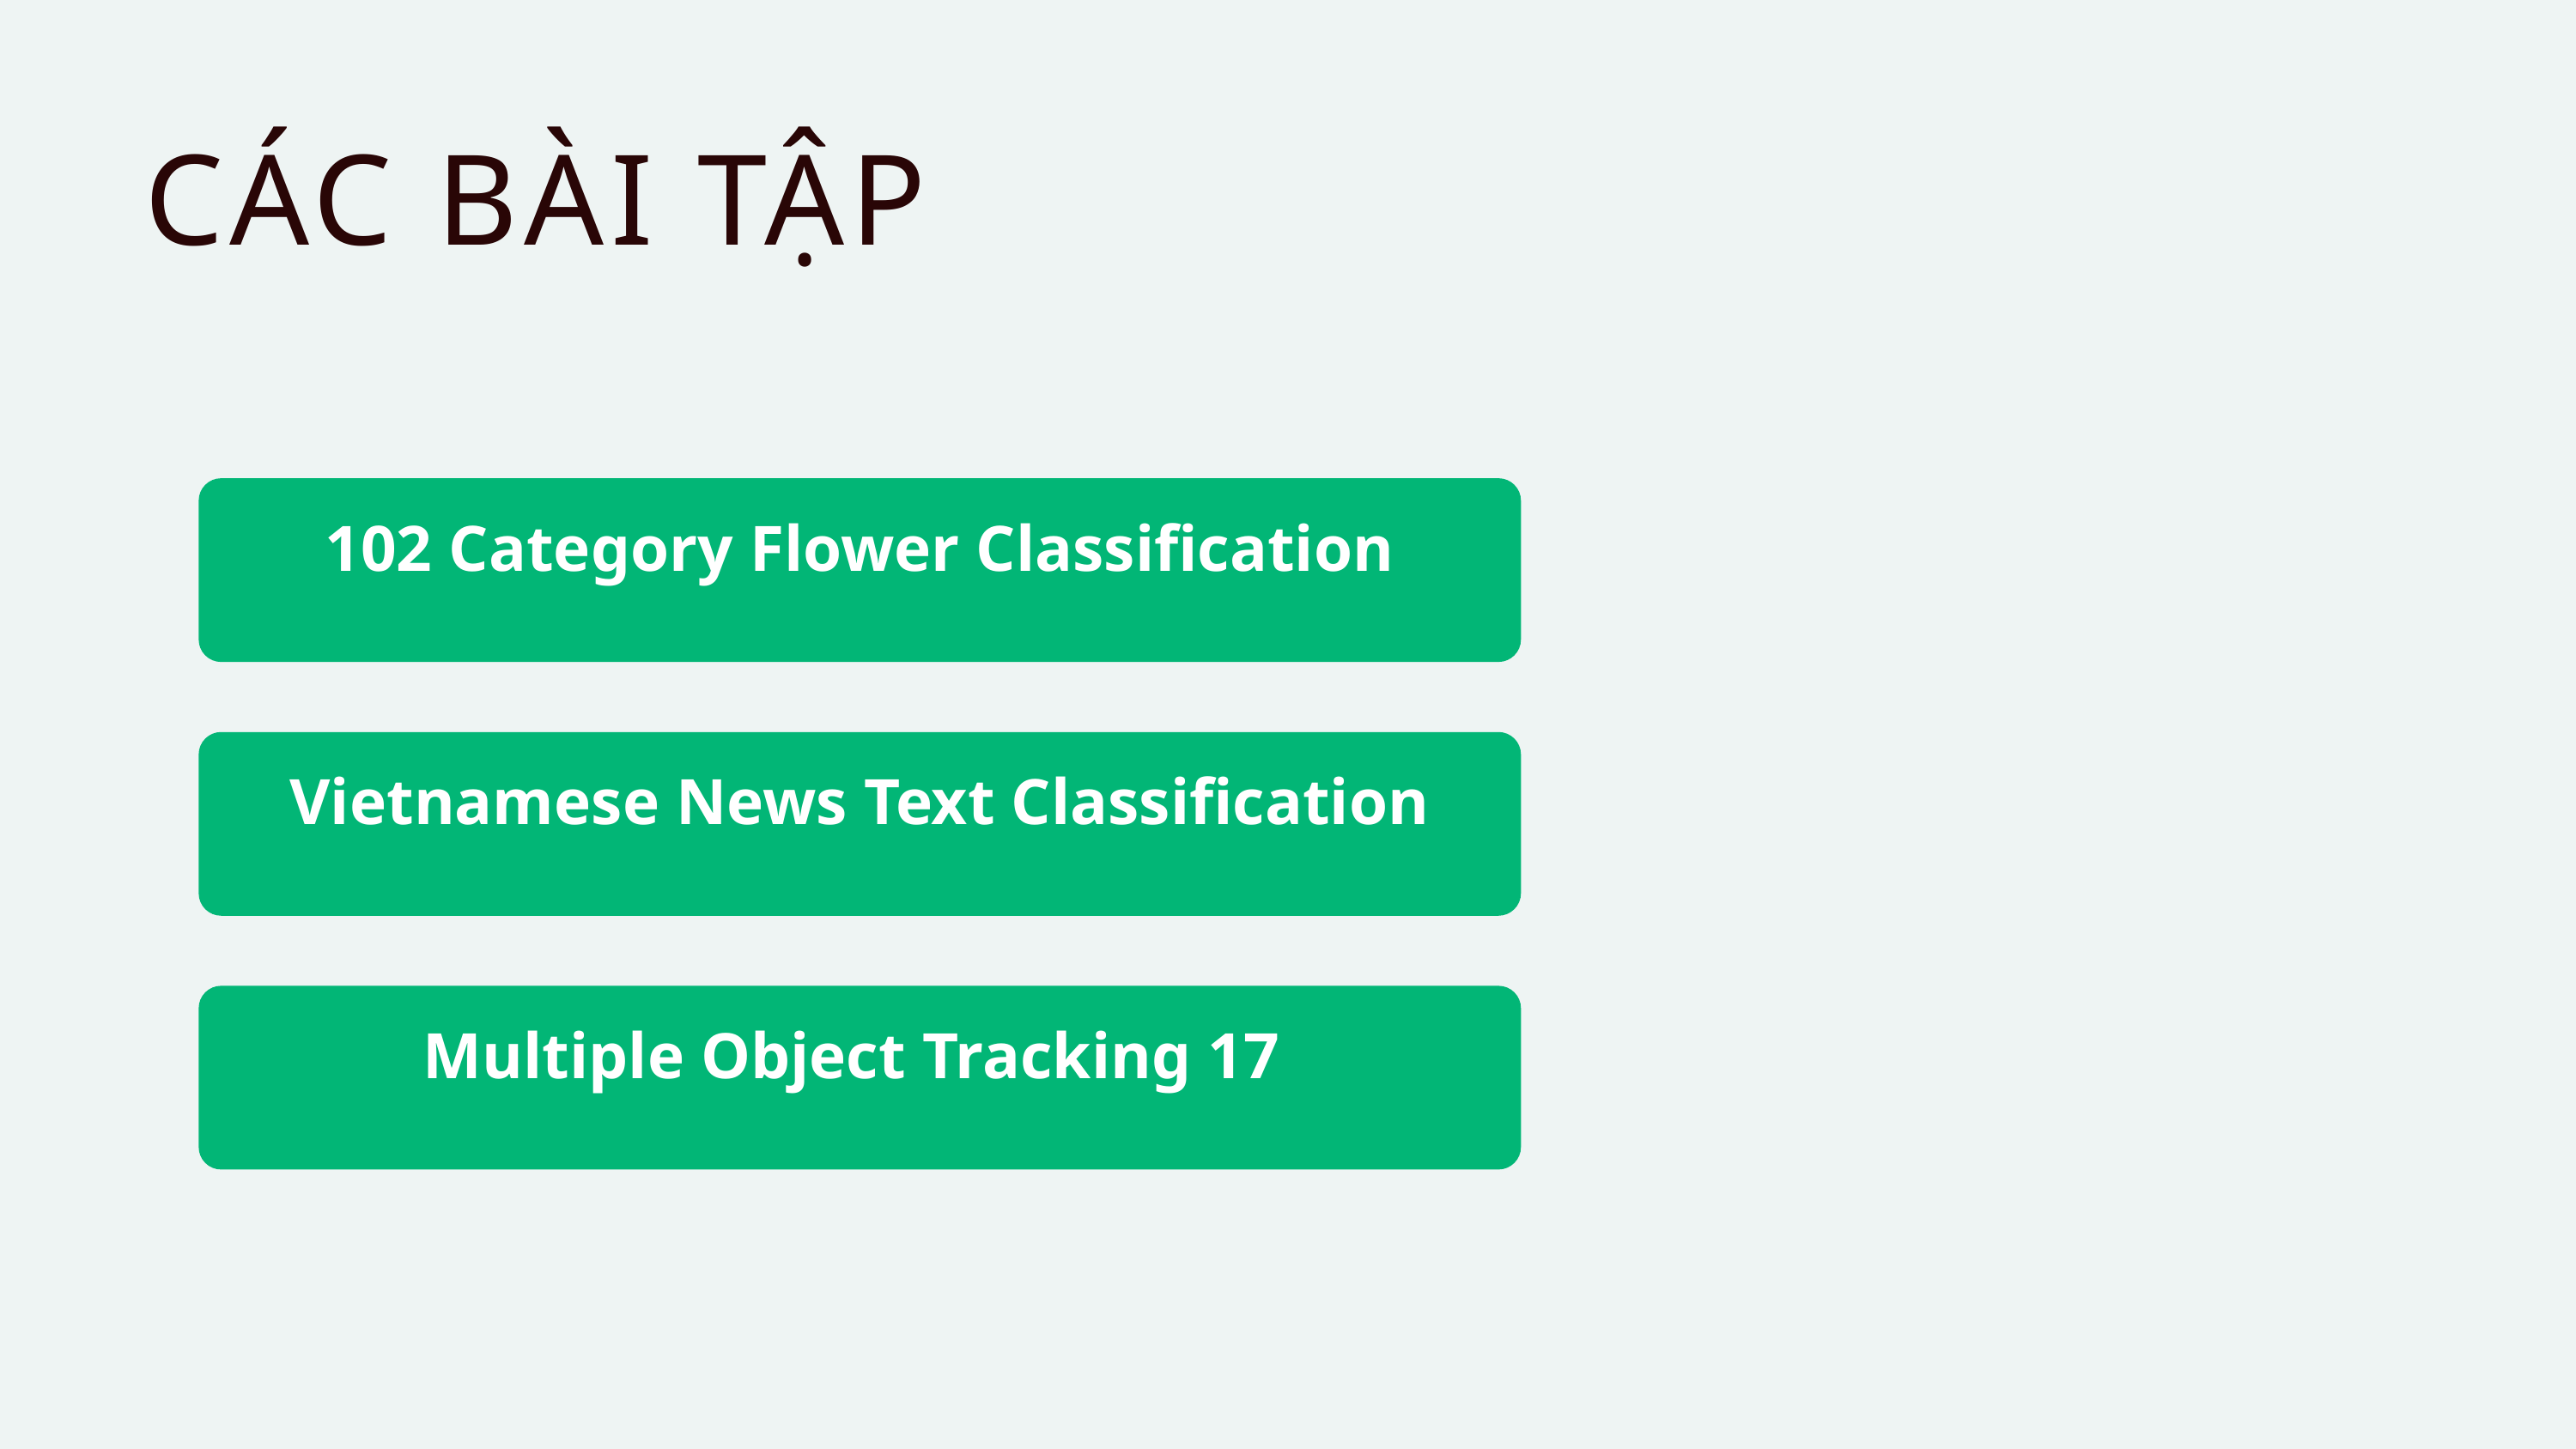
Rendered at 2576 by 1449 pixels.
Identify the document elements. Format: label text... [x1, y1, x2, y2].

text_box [198, 731, 1522, 916]
text_box CÁC BÀI TẬP [144, 144, 1289, 270]
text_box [198, 985, 1522, 1170]
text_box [198, 477, 1522, 663]
